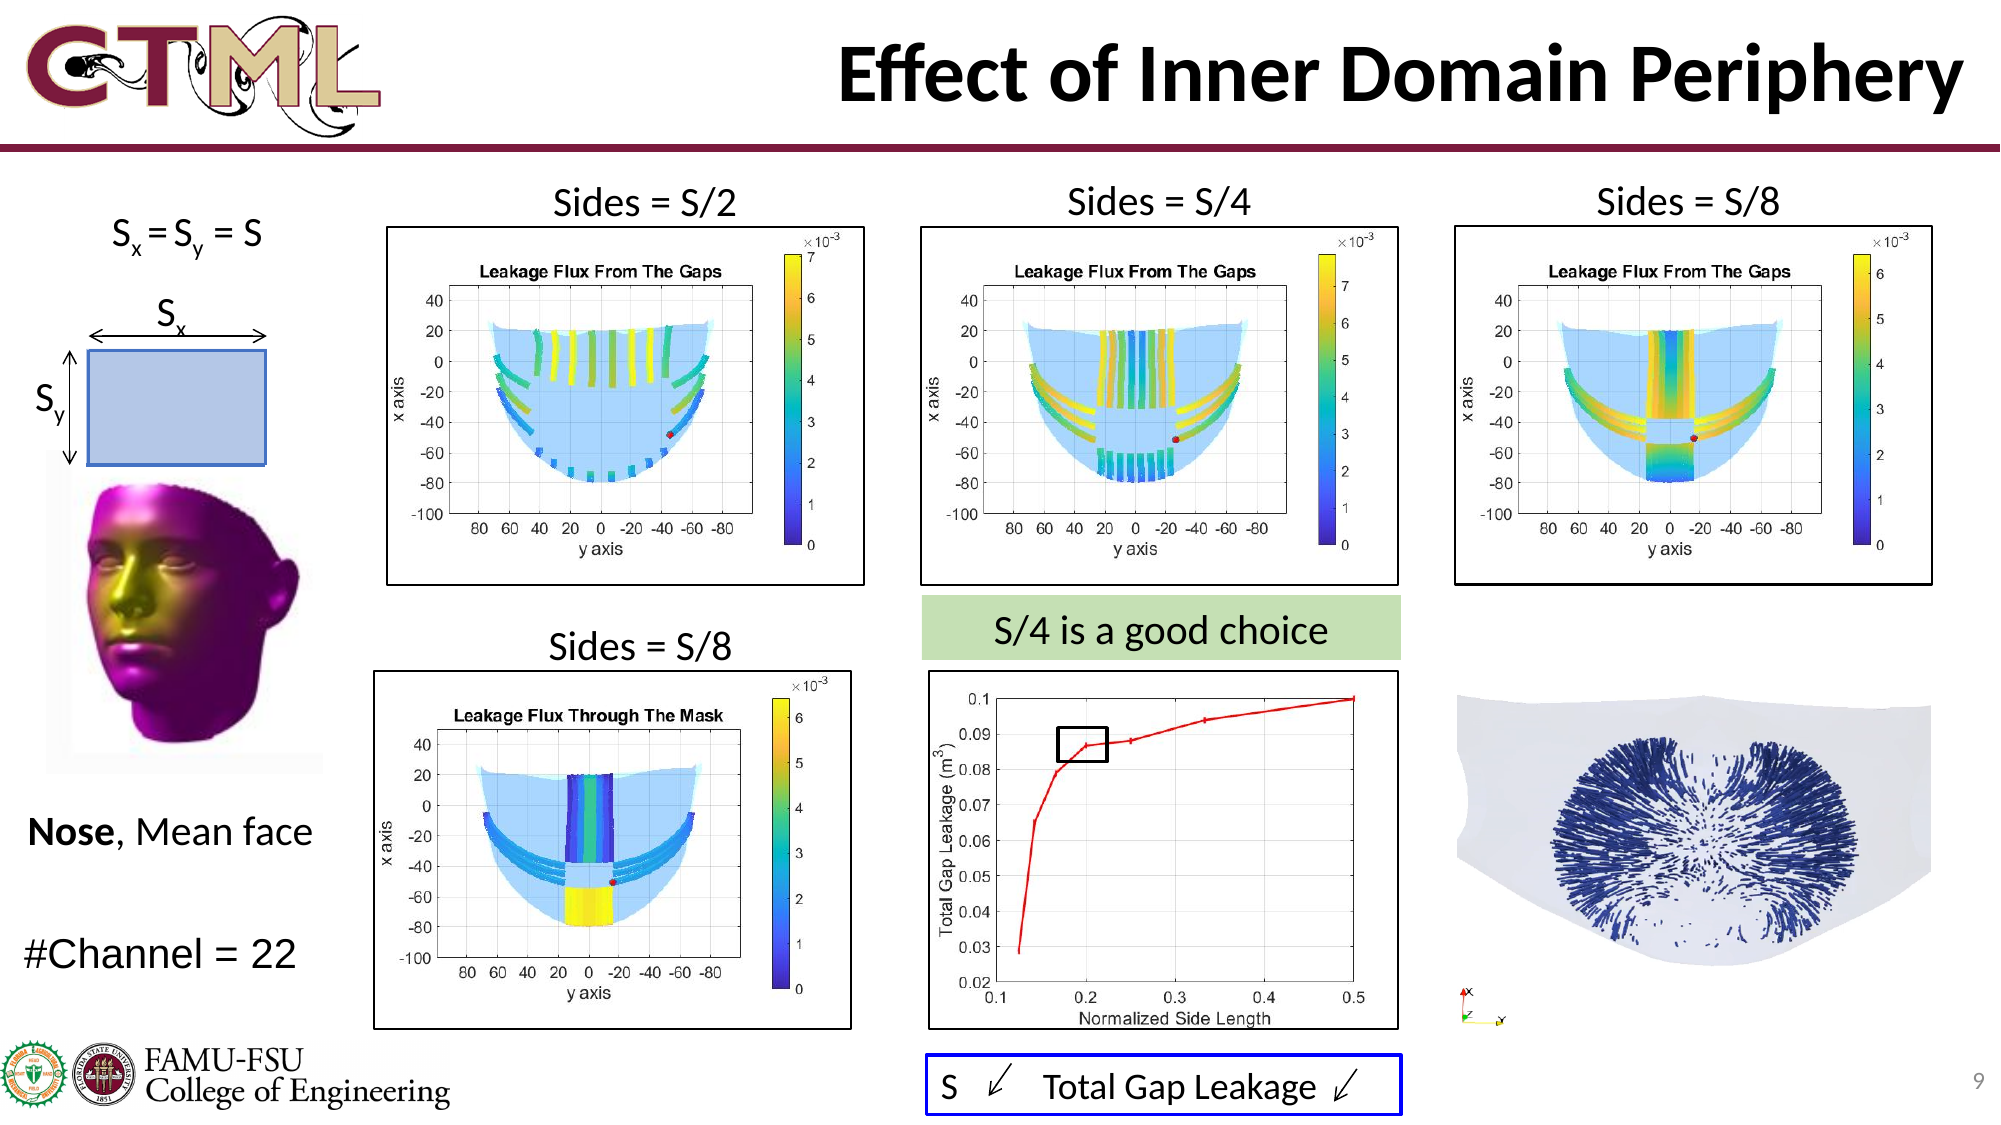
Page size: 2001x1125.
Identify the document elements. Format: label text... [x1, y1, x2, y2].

picture [0, 1040, 450, 1110]
text_box Sides = S/2 [490, 167, 801, 227]
title Effect of Inner Domain Periphery [732, 8, 1982, 141]
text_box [1333, 1068, 1357, 1102]
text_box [988, 1063, 1012, 1097]
picture [387, 227, 863, 585]
text_box Sides = S/4 [1004, 166, 1315, 227]
picture [18, 0, 388, 141]
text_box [0, 795, 348, 986]
text_box Sx = Sy = S [45, 197, 329, 314]
picture [375, 671, 851, 1028]
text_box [20, 277, 267, 465]
picture [0, 144, 2000, 152]
text_box Sides = S/8 [485, 611, 796, 671]
picture [1456, 227, 1932, 584]
picture [46, 450, 323, 774]
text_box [1456, 671, 1932, 1028]
picture [921, 227, 1397, 585]
text_box S Total Gap Leakage [926, 1054, 1402, 1115]
picture [929, 671, 1398, 1028]
text_box S/4 is a good choice [921, 595, 1401, 660]
text_box Sides = S/8 [1534, 166, 1844, 227]
slide_number 9 [1550, 1049, 2000, 1110]
